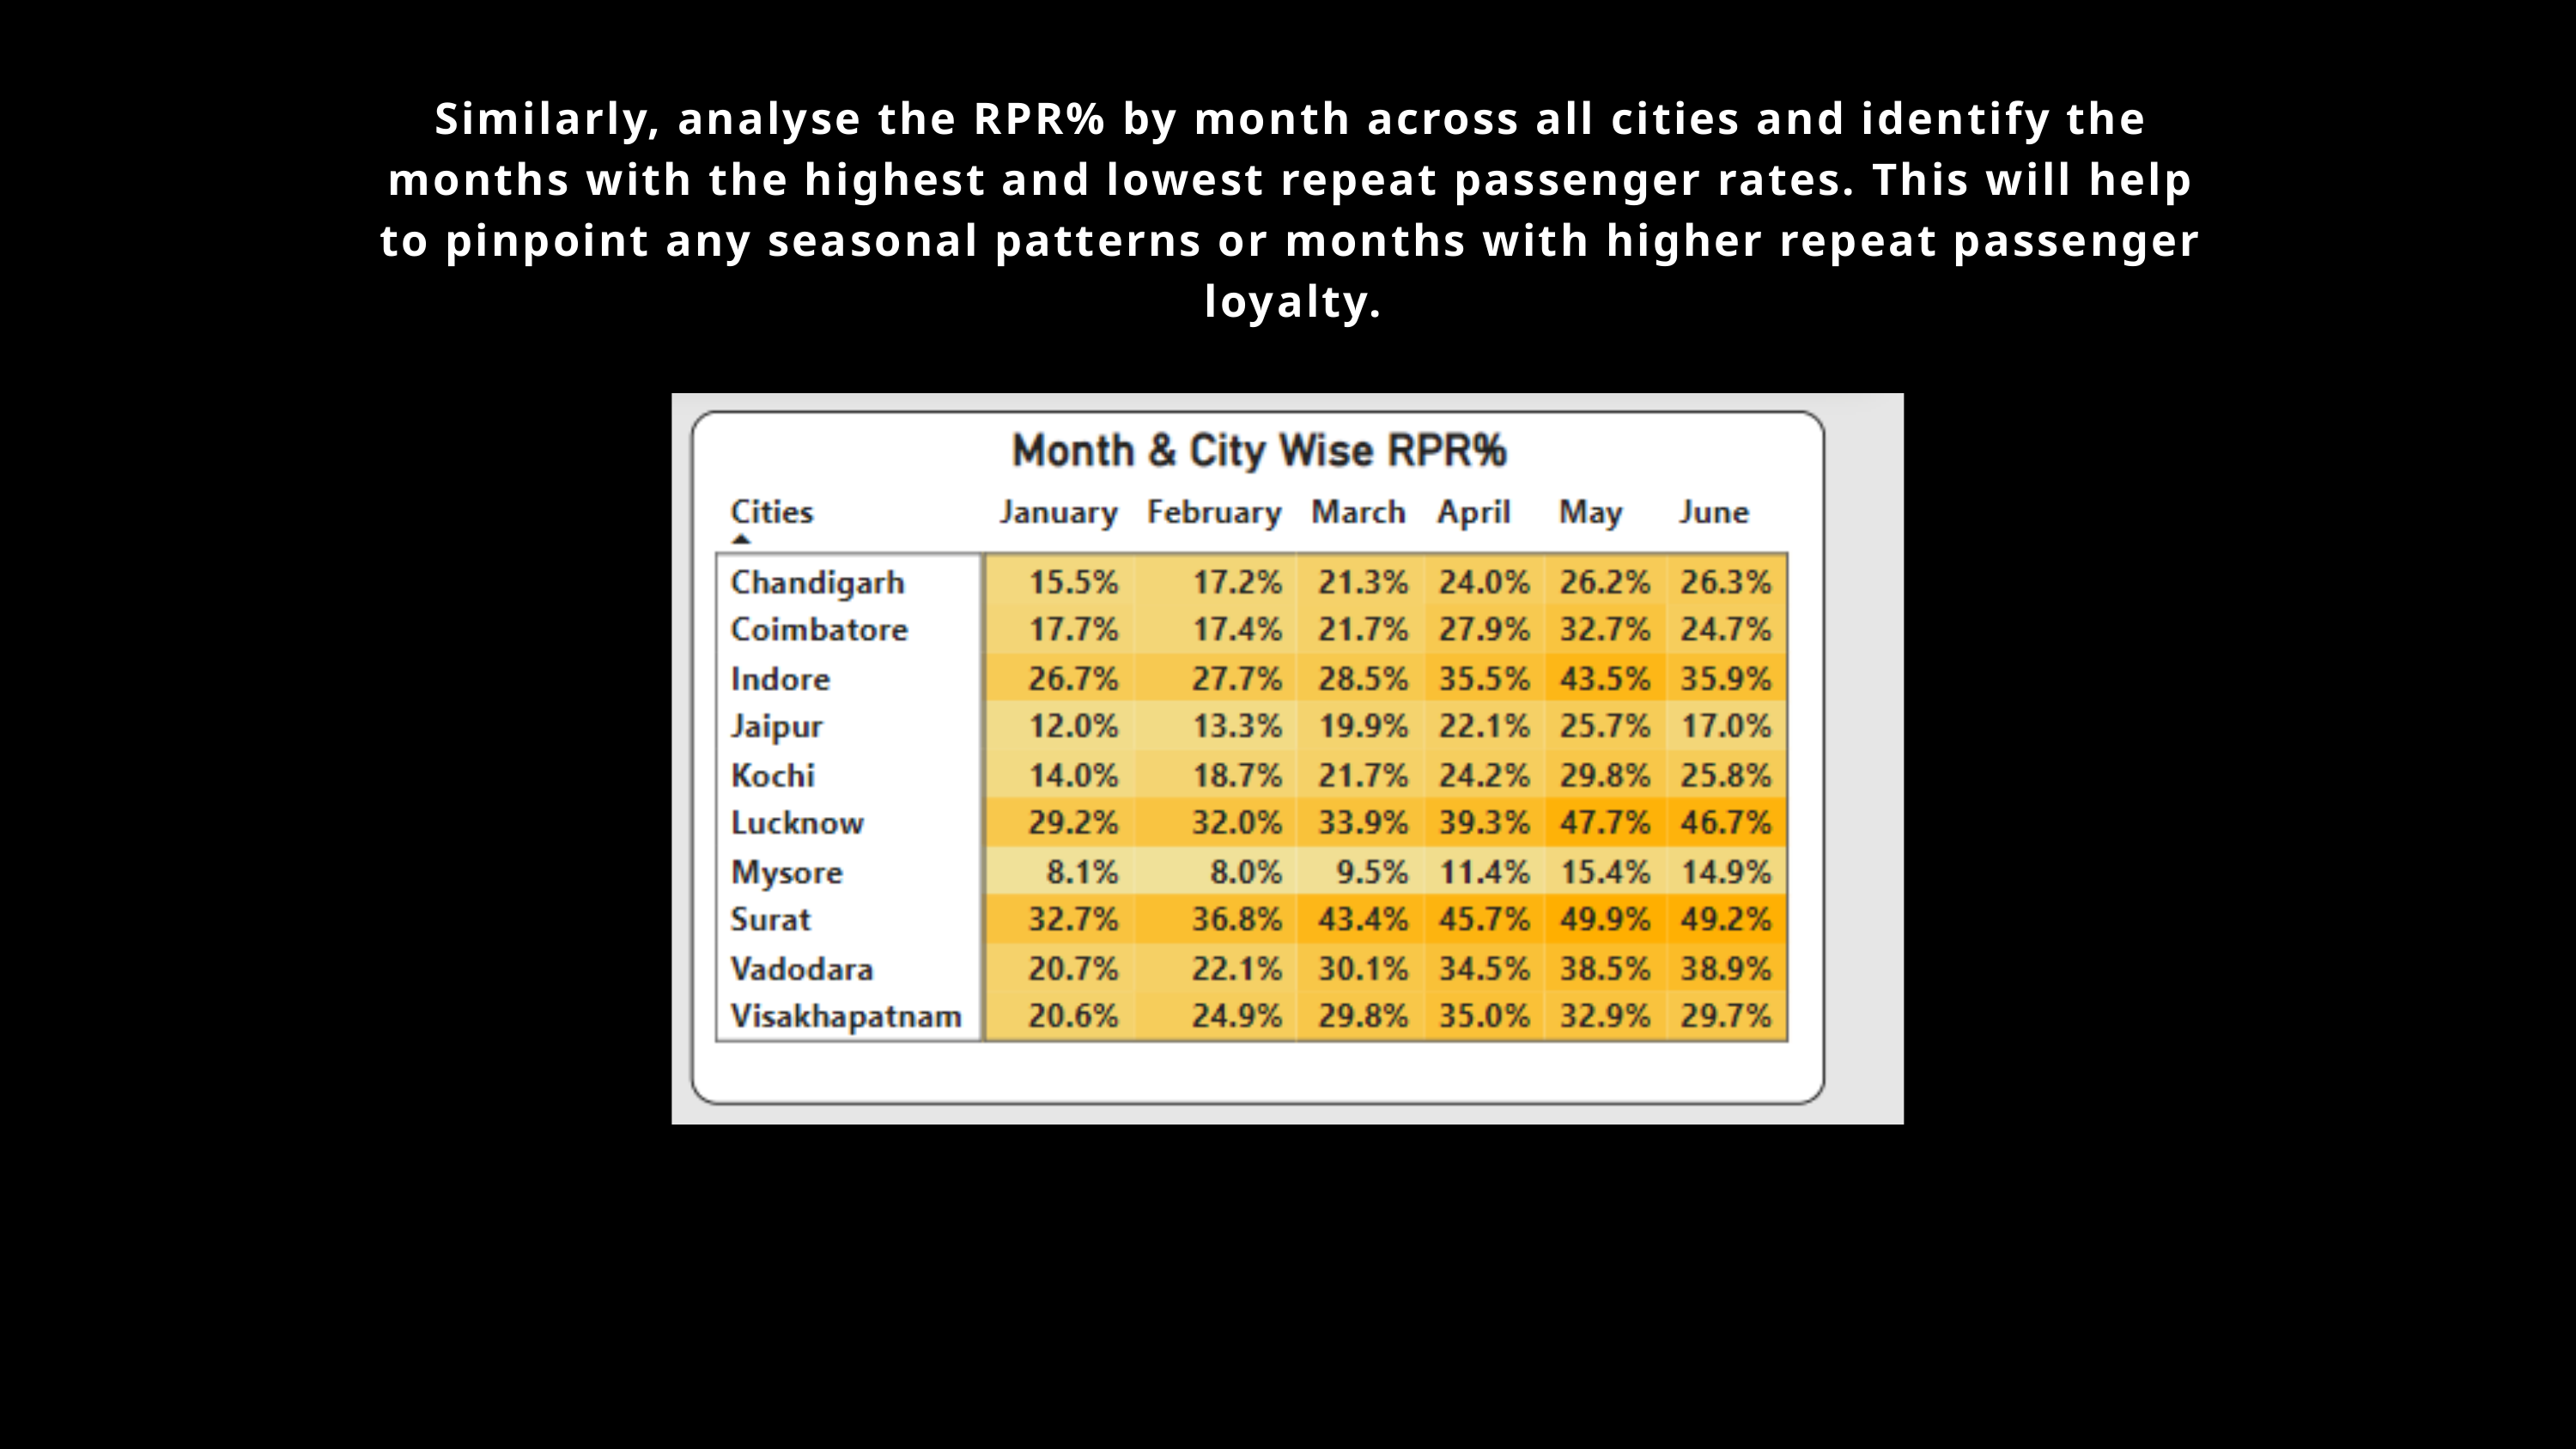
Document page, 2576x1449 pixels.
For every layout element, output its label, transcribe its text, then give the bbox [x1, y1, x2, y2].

text_box Similarly, analyse the RPR% by month across all cities and identify the months with the highest and lowest repeat passenger rates. This will help to pinpoint any seasonal patterns or months with higher repeat passenger loyalty. [363, 82, 2223, 326]
text_box [671, 393, 1905, 1125]
